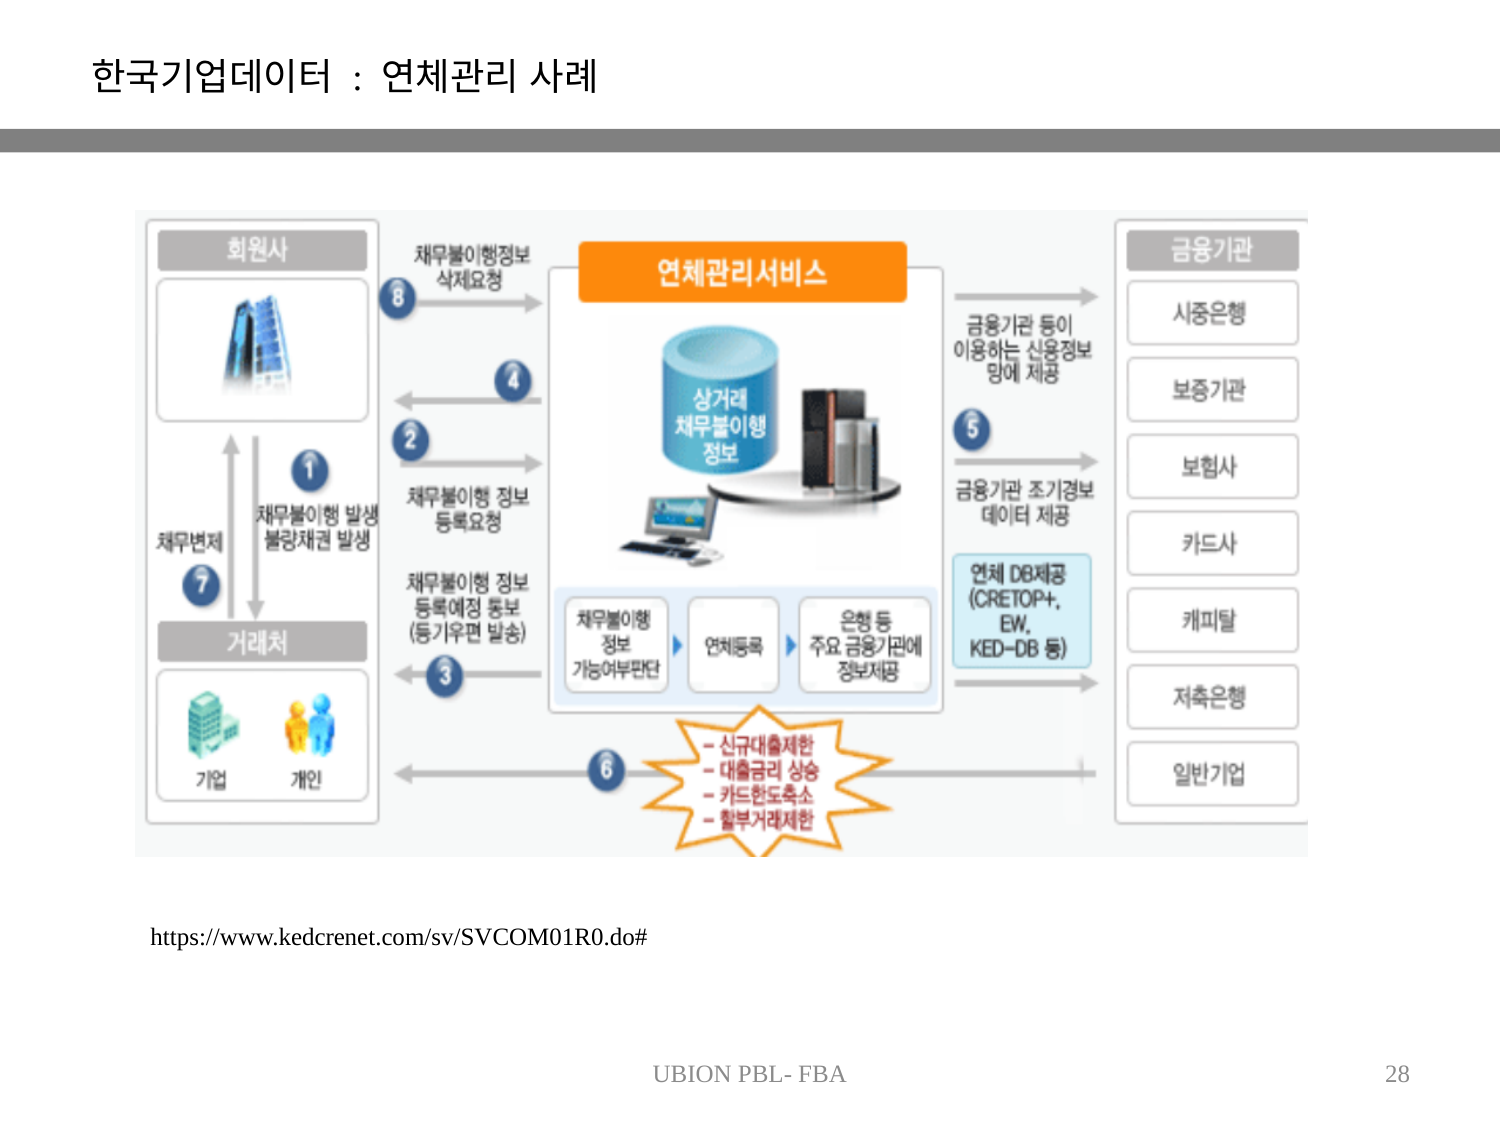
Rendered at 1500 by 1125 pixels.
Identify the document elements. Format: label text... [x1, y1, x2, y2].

text_box [22, 46, 1195, 129]
text_box 한국기업데이터 : 연체관리 사례 [76, 45, 1105, 105]
slide_number 28 [1074, 1042, 1425, 1103]
picture [135, 210, 1308, 857]
footer UBION PBL- FBA [512, 1042, 988, 1103]
text_box https://www.kedcrenet.com/sv/SVCOM01R0.do# [135, 913, 886, 959]
text_box [0, 128, 1500, 153]
